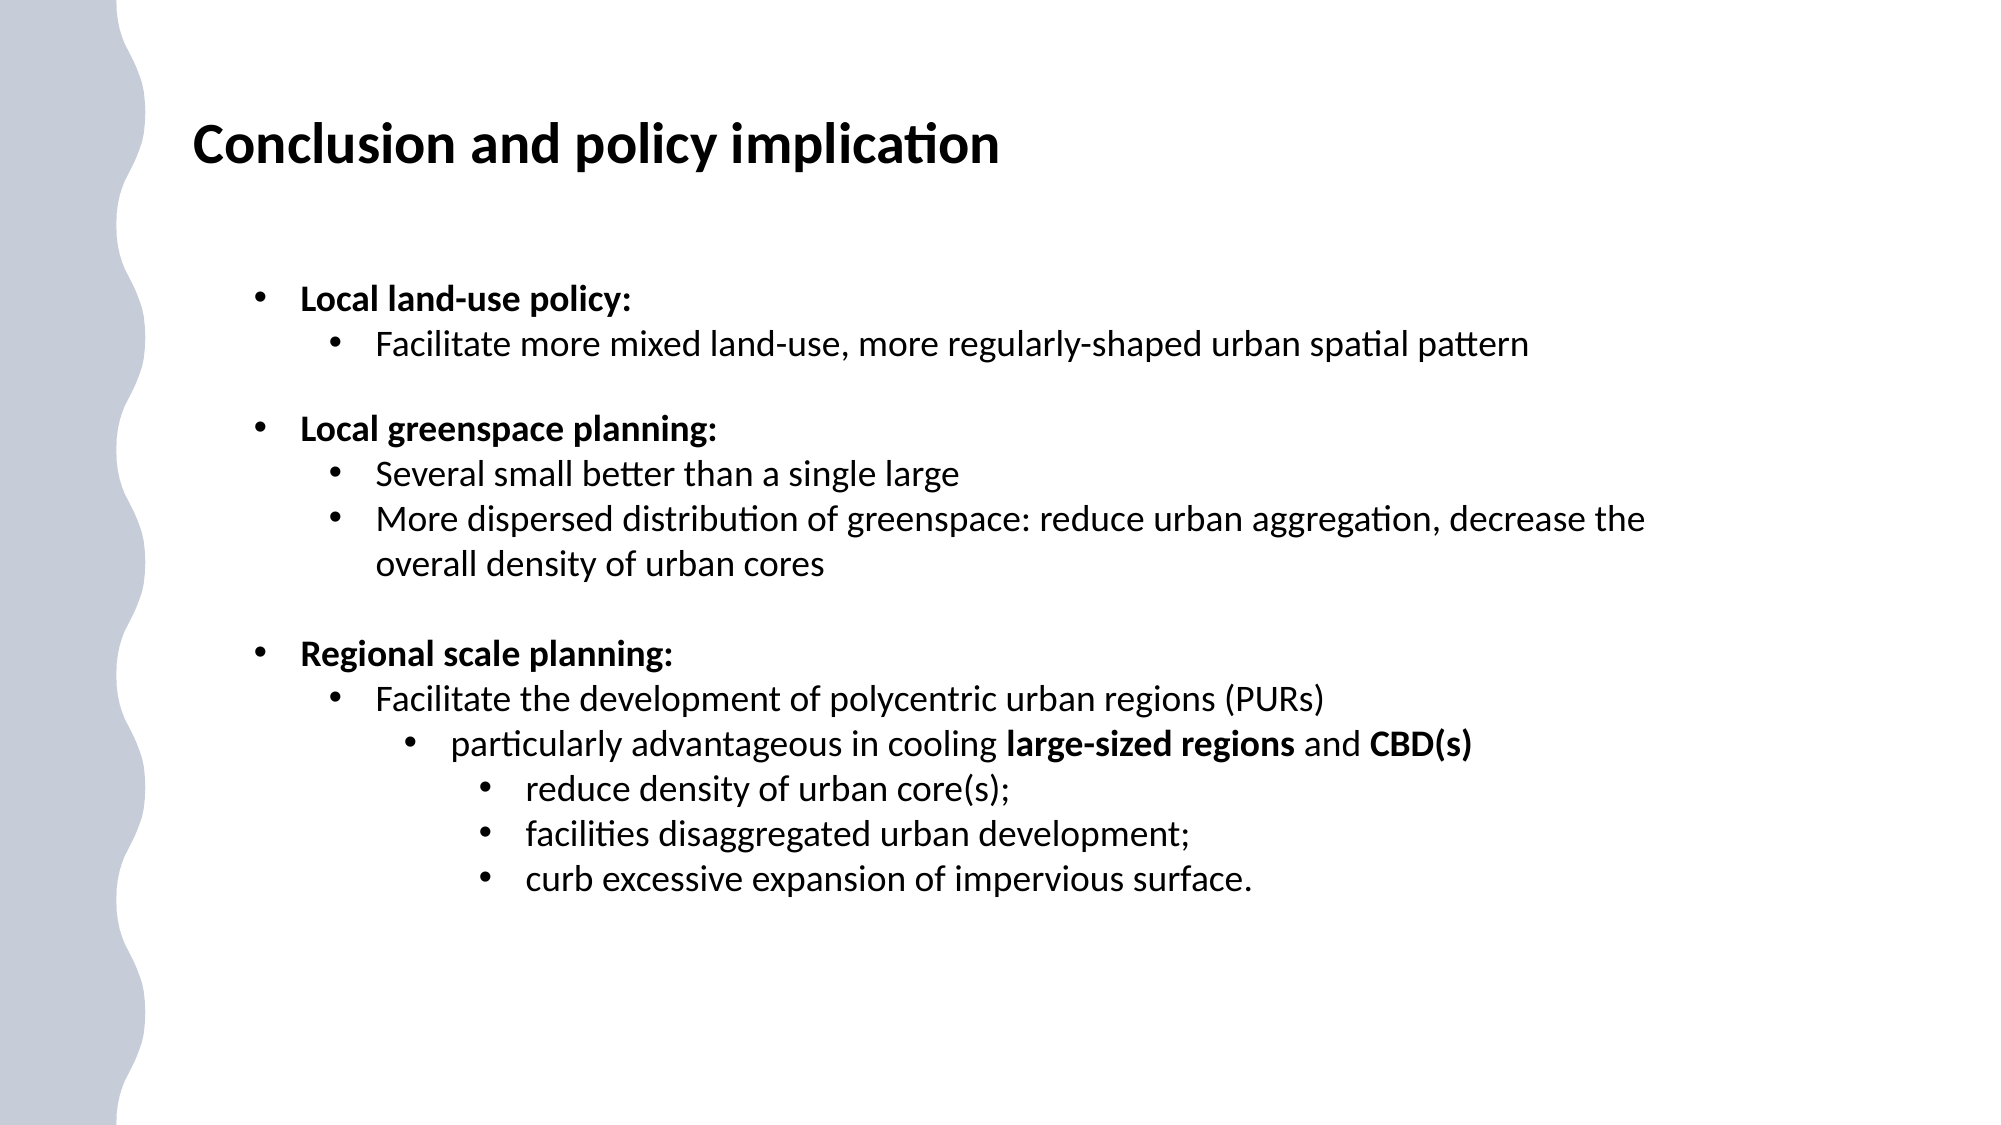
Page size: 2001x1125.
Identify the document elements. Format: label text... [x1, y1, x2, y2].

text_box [0, 0, 146, 1125]
text_box Conclusion and policy implication [179, 97, 1180, 183]
text_box Local land-use policy: Facilitate more mixed land-use, more regularly-shaped urban spatial pattern Local greenspace planning: Several small better than a single large More dispersed distribution of greenspace: reduce urban aggregation, decrease the overall density of urban cores Regional scale planning: Facilitate the development of polycentric urban regions (PURs) particularly advantageous in cooling large-sized regions and CBD(s) reduce density of urban core(s); facilities disaggregated urban development; curb excessive expansion of impervious surface. [238, 266, 1690, 1082]
